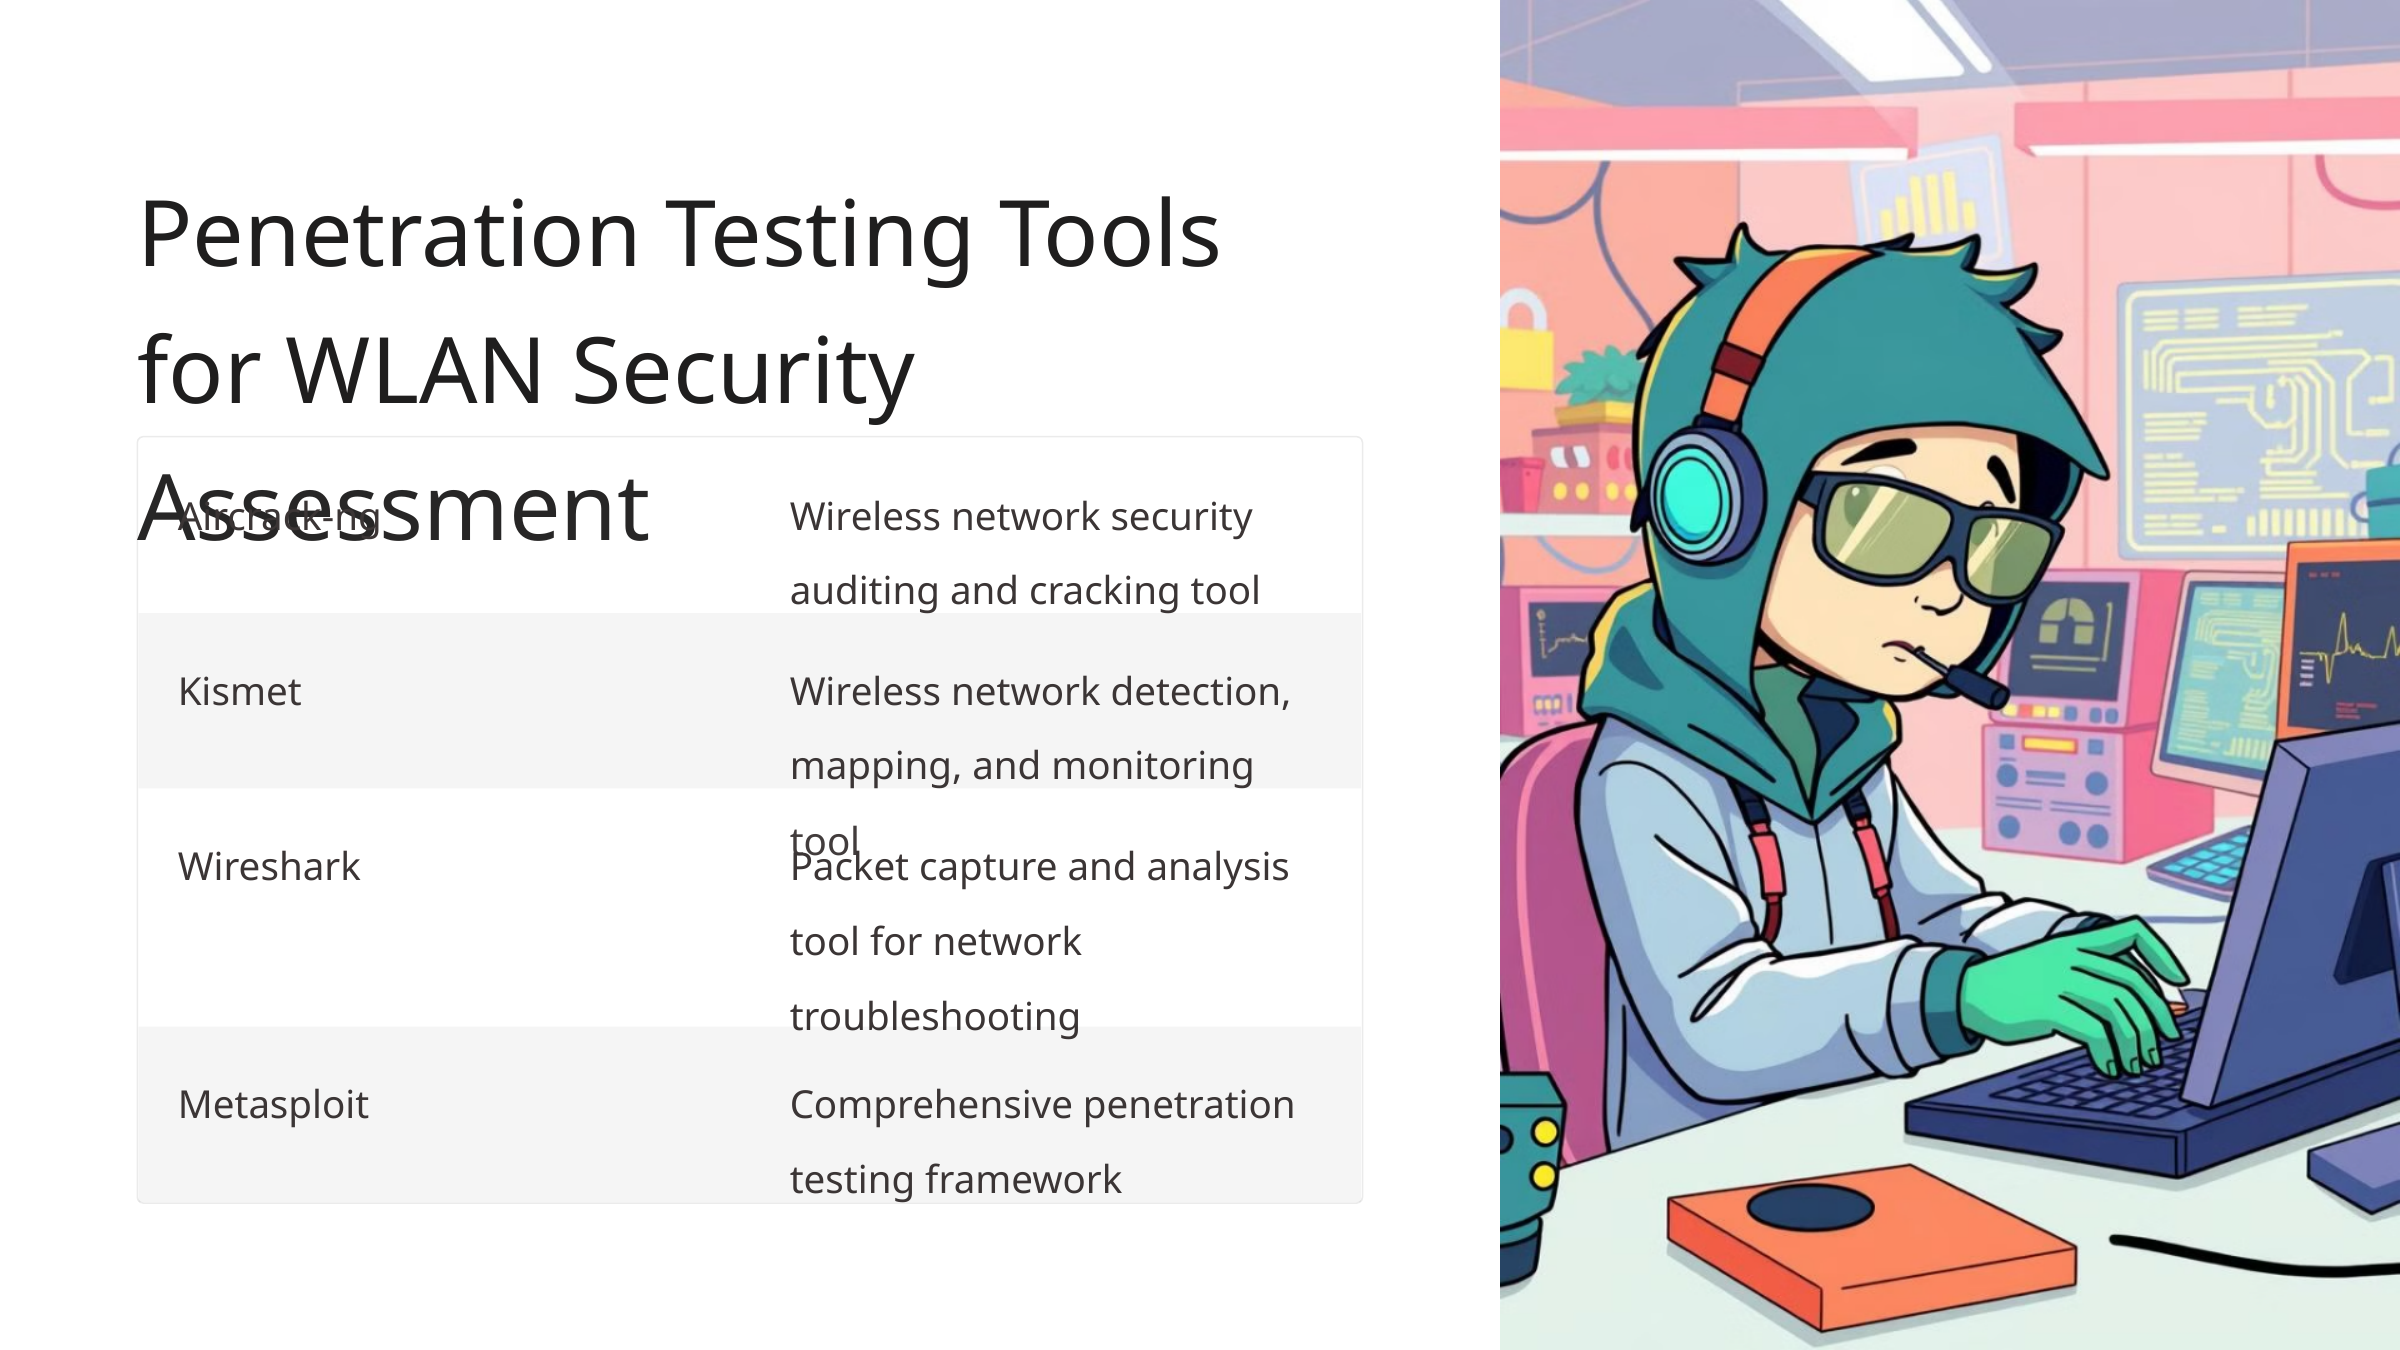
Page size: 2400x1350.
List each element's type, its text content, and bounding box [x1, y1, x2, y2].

text_box Packet capture and analysis tool for network troubleshooting [789, 813, 1322, 1002]
text_box Penetration Testing Tools for WLAN Security Assessment [137, 146, 1363, 378]
text_box [138, 1026, 1362, 1202]
text_box Wireshark [177, 813, 711, 877]
text_box Wireless network detection, mapping, and monitoring tool [789, 637, 1322, 764]
text_box Kismet [177, 637, 711, 701]
text_box Comprehensive penetration testing framework [789, 1051, 1322, 1177]
text_box Metasploit [177, 1051, 711, 1115]
picture [1499, 0, 2400, 1350]
text_box [138, 613, 1362, 788]
text_box Aircrack-ng [177, 462, 711, 526]
text_box Wireless network security auditing and cracking tool [789, 462, 1322, 589]
text_box [138, 788, 1362, 1026]
text_box [138, 437, 1362, 613]
